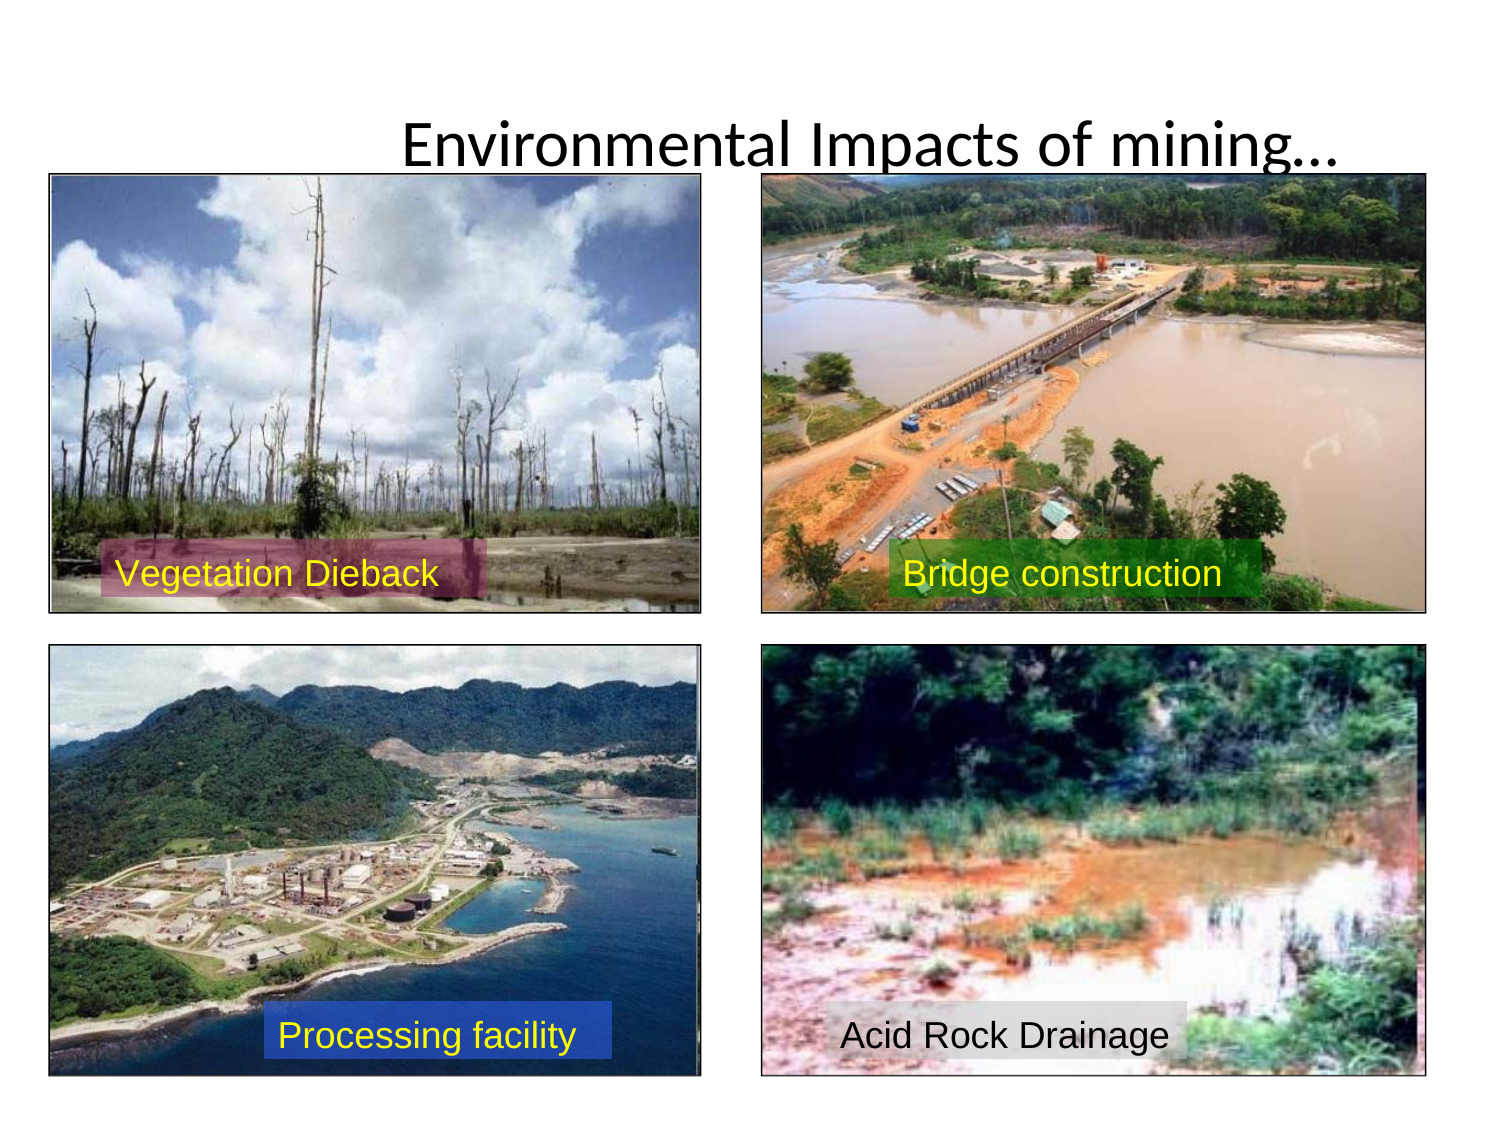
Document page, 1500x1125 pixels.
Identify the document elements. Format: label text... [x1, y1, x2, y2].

text_box [48, 644, 702, 1077]
title Environmental Impacts of mining… [75, 45, 1425, 233]
text_box [887, 537, 1263, 598]
text_box [763, 646, 1424, 1074]
text_box [760, 644, 1427, 1077]
text_box Processing facility [275, 1011, 580, 1057]
text_box [50, 646, 699, 1074]
text_box [824, 999, 1188, 1060]
text_box Vegetation Dieback [113, 548, 441, 594]
text_box Acid Rock Drainage [837, 1011, 1174, 1057]
text_box [99, 537, 488, 598]
text_box [262, 999, 613, 1060]
text_box [763, 175, 1424, 612]
text_box Bridge construction [900, 548, 1226, 594]
text_box [50, 175, 699, 612]
text_box [48, 173, 702, 614]
text_box [760, 173, 1427, 614]
